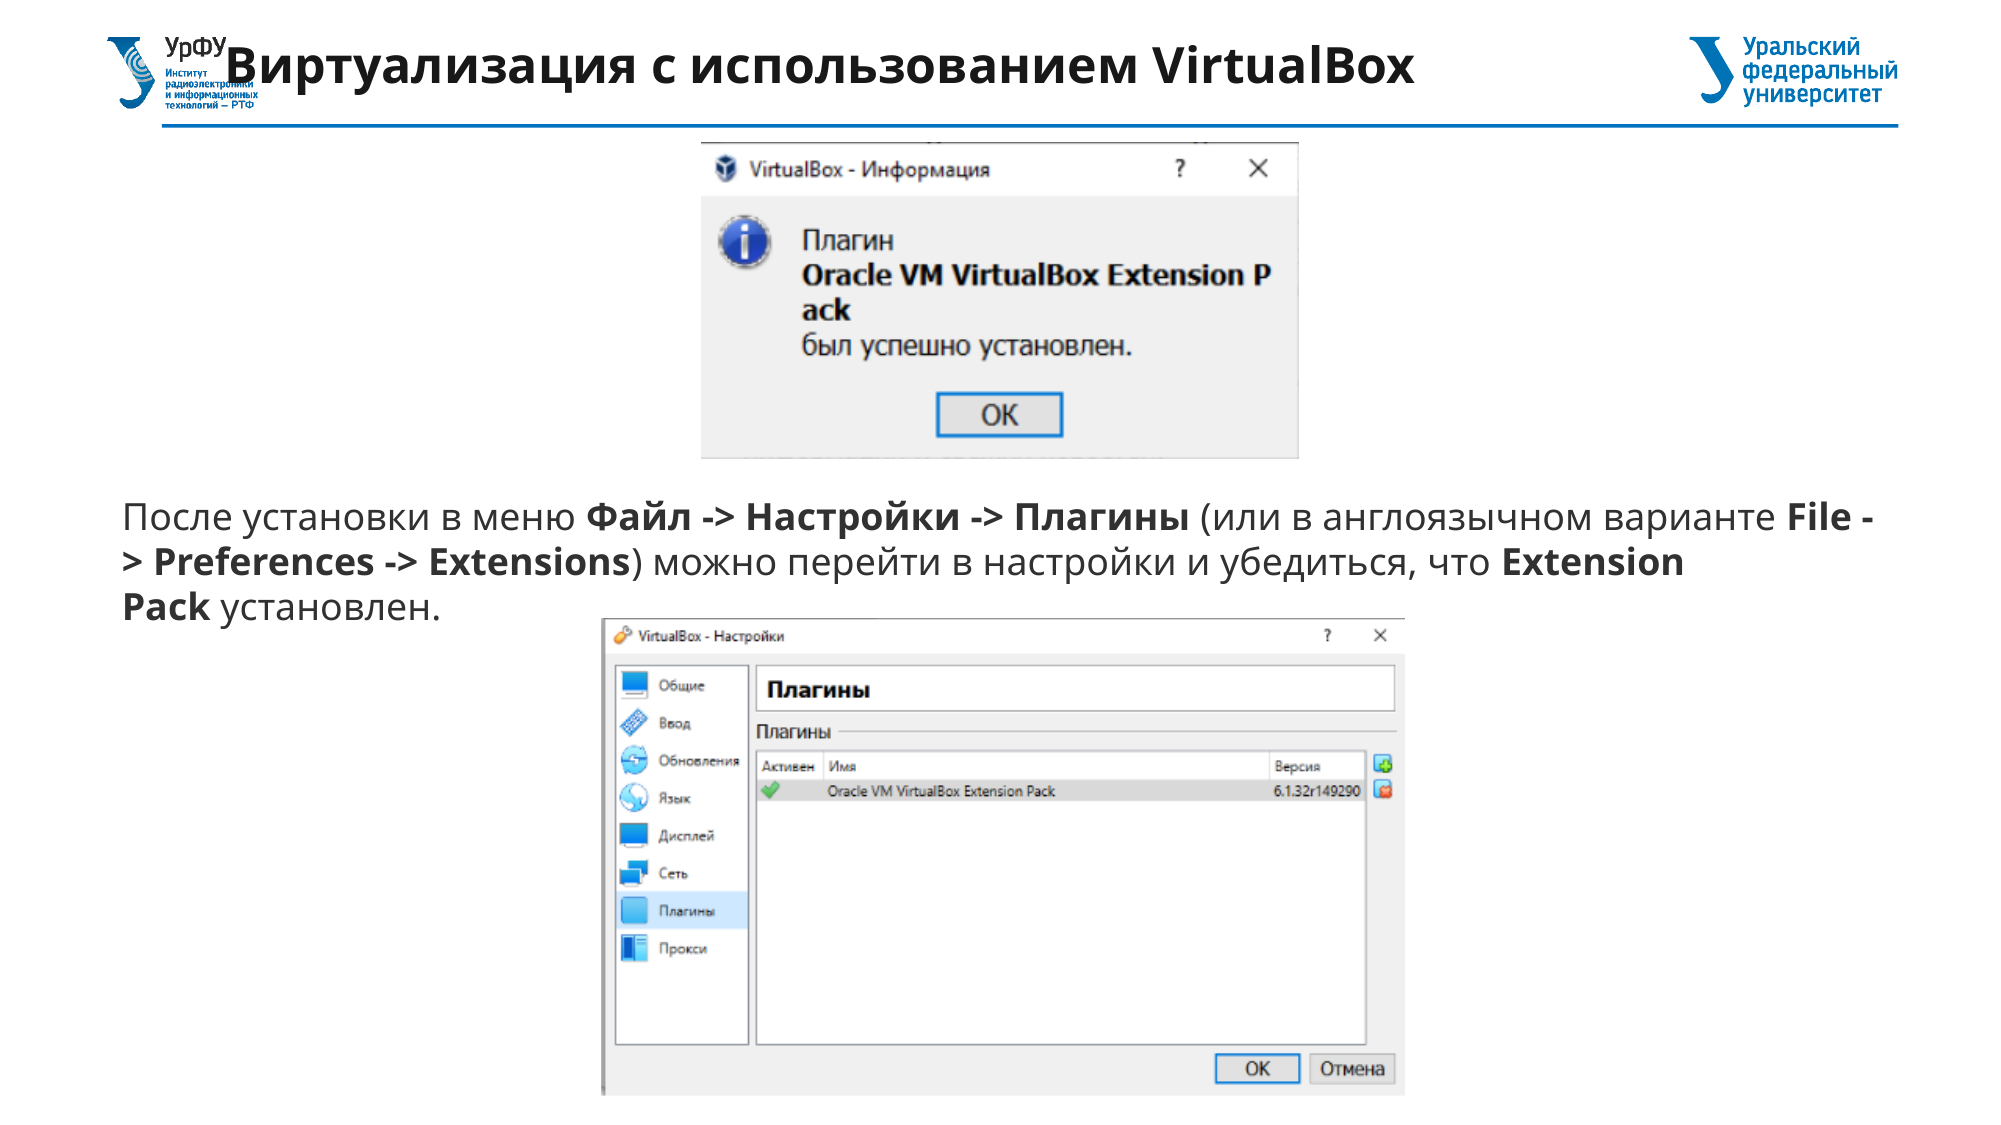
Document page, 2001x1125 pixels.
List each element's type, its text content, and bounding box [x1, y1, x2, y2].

picture [601, 618, 1405, 1099]
picture [701, 142, 1299, 459]
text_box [1687, 35, 1899, 109]
text_box Виртуализация с использованием VirtualBox [210, 26, 1431, 102]
text_box После установки в меню Файл -> Настройки -> Плагины (или в англоязычном варианте File -> Preferences -> Extensions) можно перейти в настройки и убедиться, что Extension Pack установлен. [107, 485, 1899, 636]
text_box [161, 123, 1899, 129]
picture [107, 37, 258, 109]
